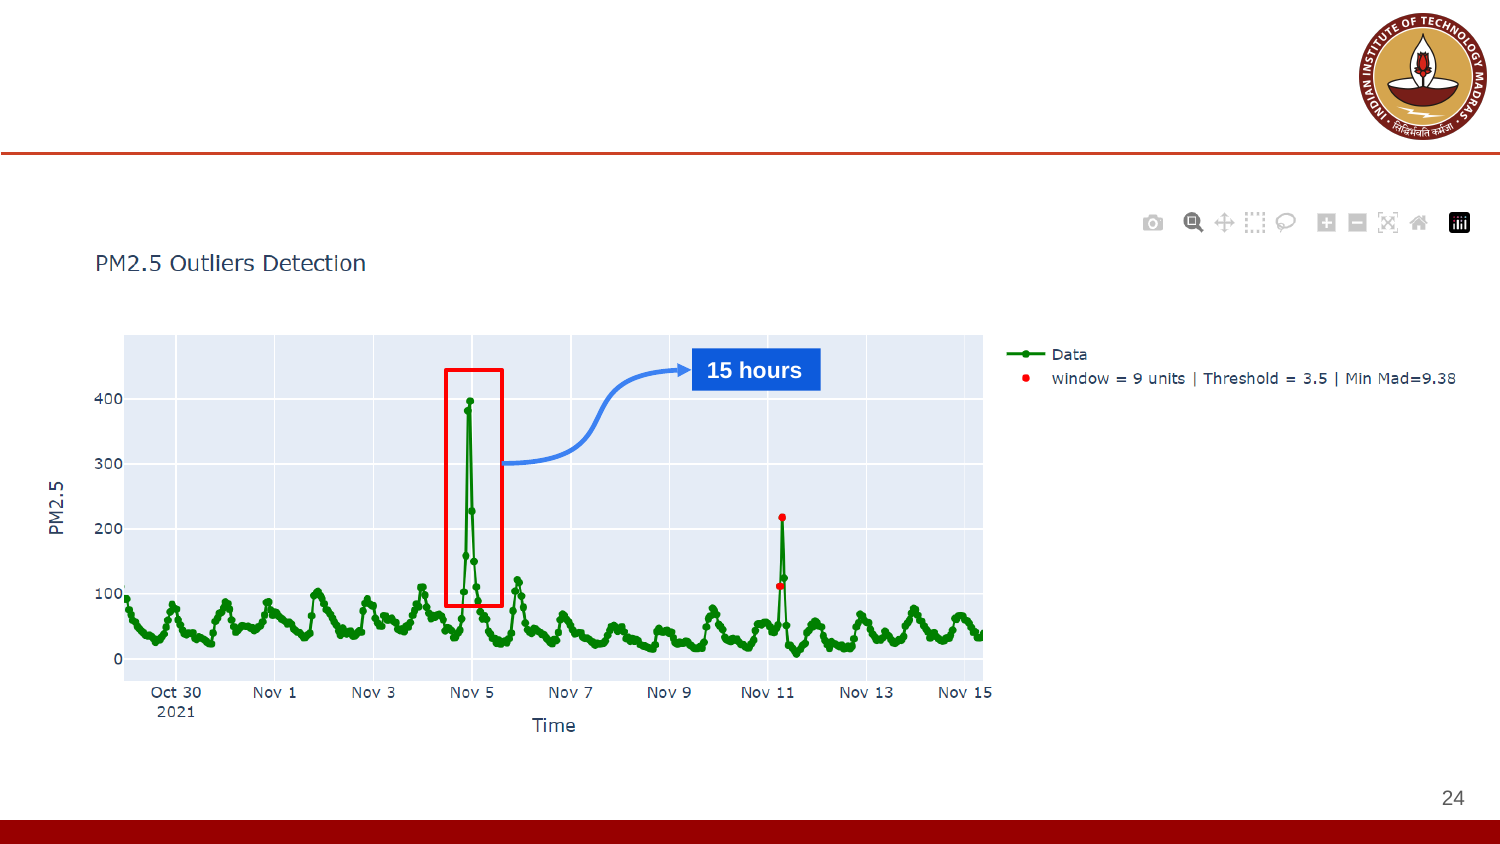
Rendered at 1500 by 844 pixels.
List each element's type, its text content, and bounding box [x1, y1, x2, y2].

slide_number 24 [1389, 764, 1480, 830]
picture [1359, 13, 1487, 140]
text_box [501, 369, 692, 464]
picture [25, 211, 1473, 740]
